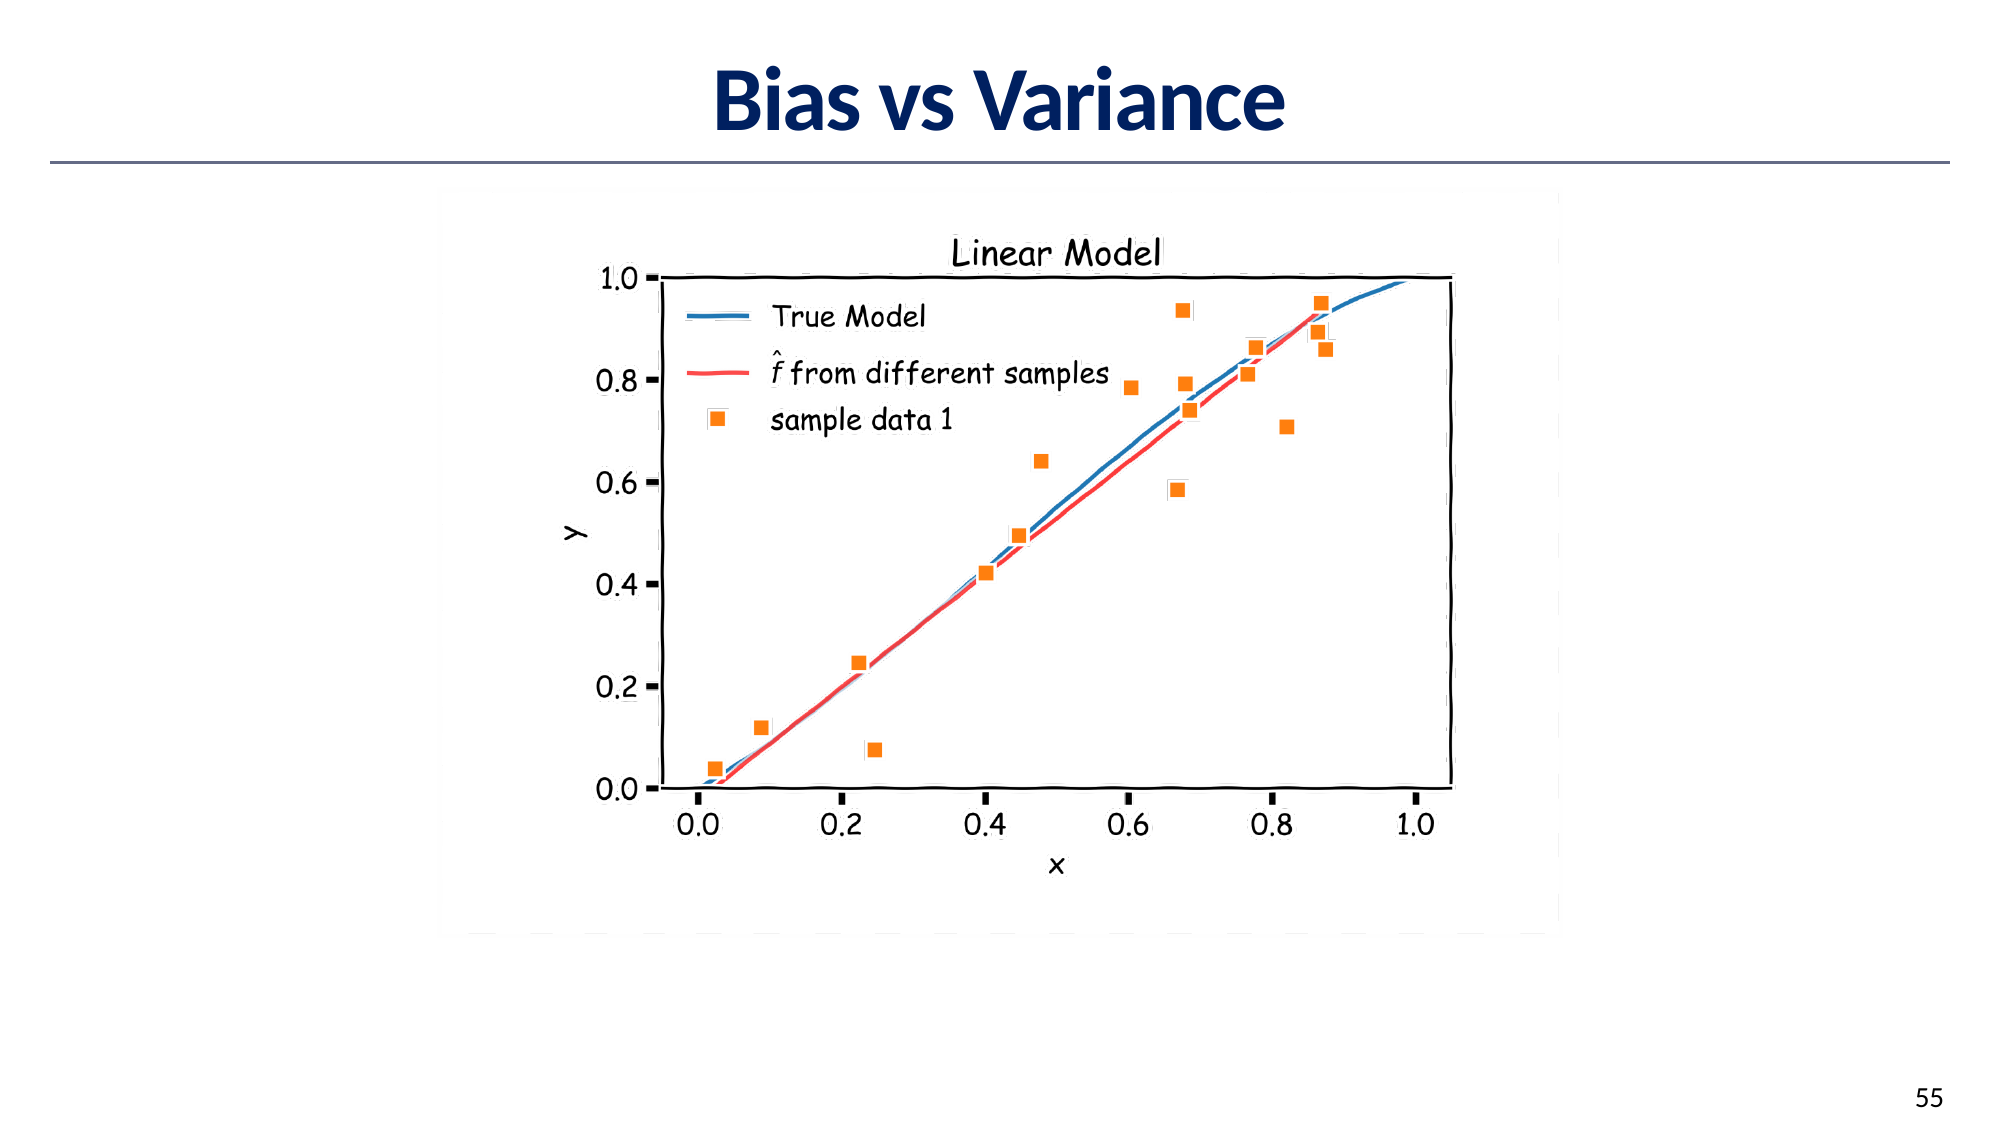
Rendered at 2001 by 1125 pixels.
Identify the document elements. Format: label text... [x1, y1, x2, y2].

title Bias vs Variance [99, 24, 1900, 163]
picture [437, 187, 1563, 938]
slide_number 55 [1899, 1071, 2000, 1125]
